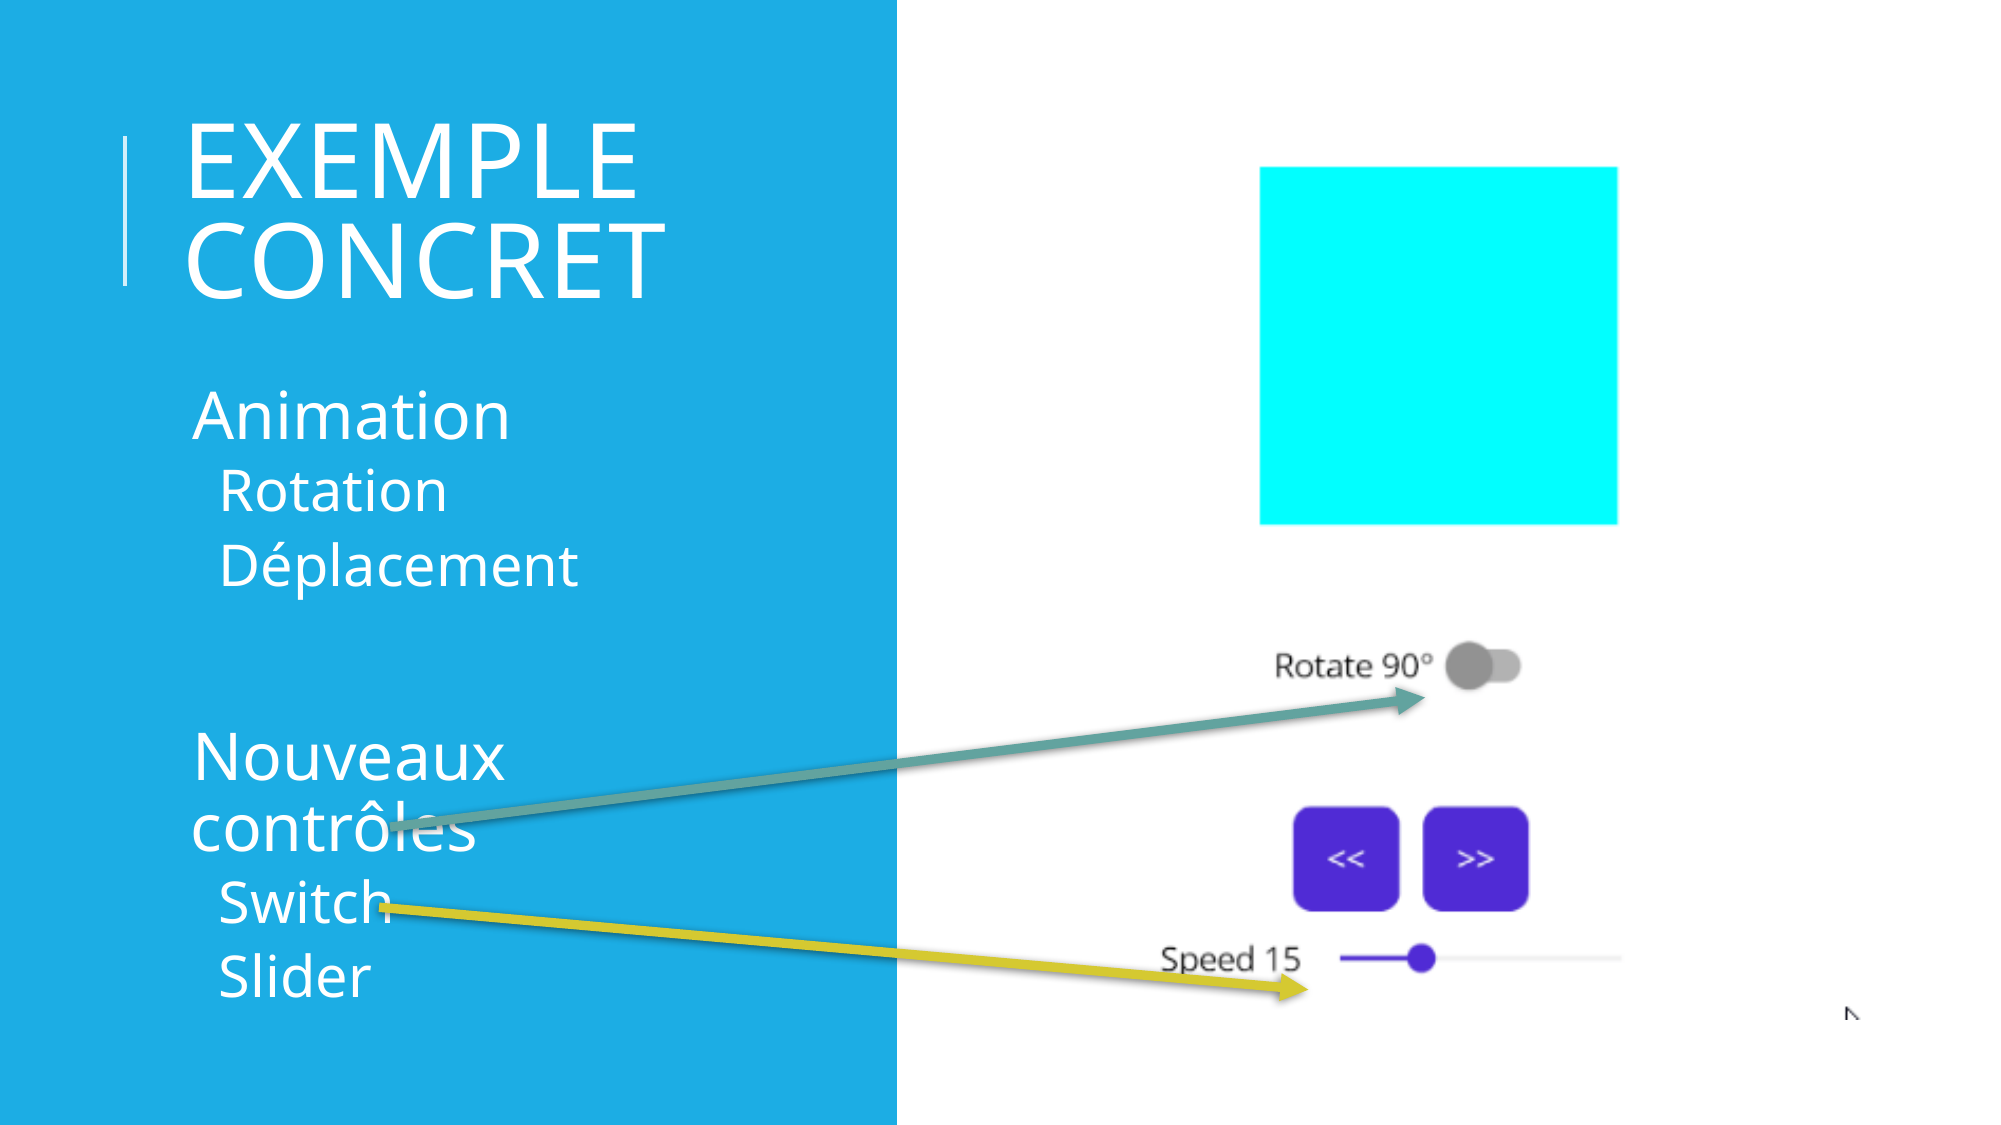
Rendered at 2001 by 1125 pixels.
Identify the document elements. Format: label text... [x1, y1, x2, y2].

text_box [0, 0, 898, 1125]
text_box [389, 697, 1426, 828]
title Exemple concret [168, 96, 788, 342]
picture [1029, 104, 1865, 1021]
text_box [378, 906, 1309, 990]
list Animation Rotation Déplacement Nouveaux contrôles Switch Slider [168, 375, 790, 1020]
